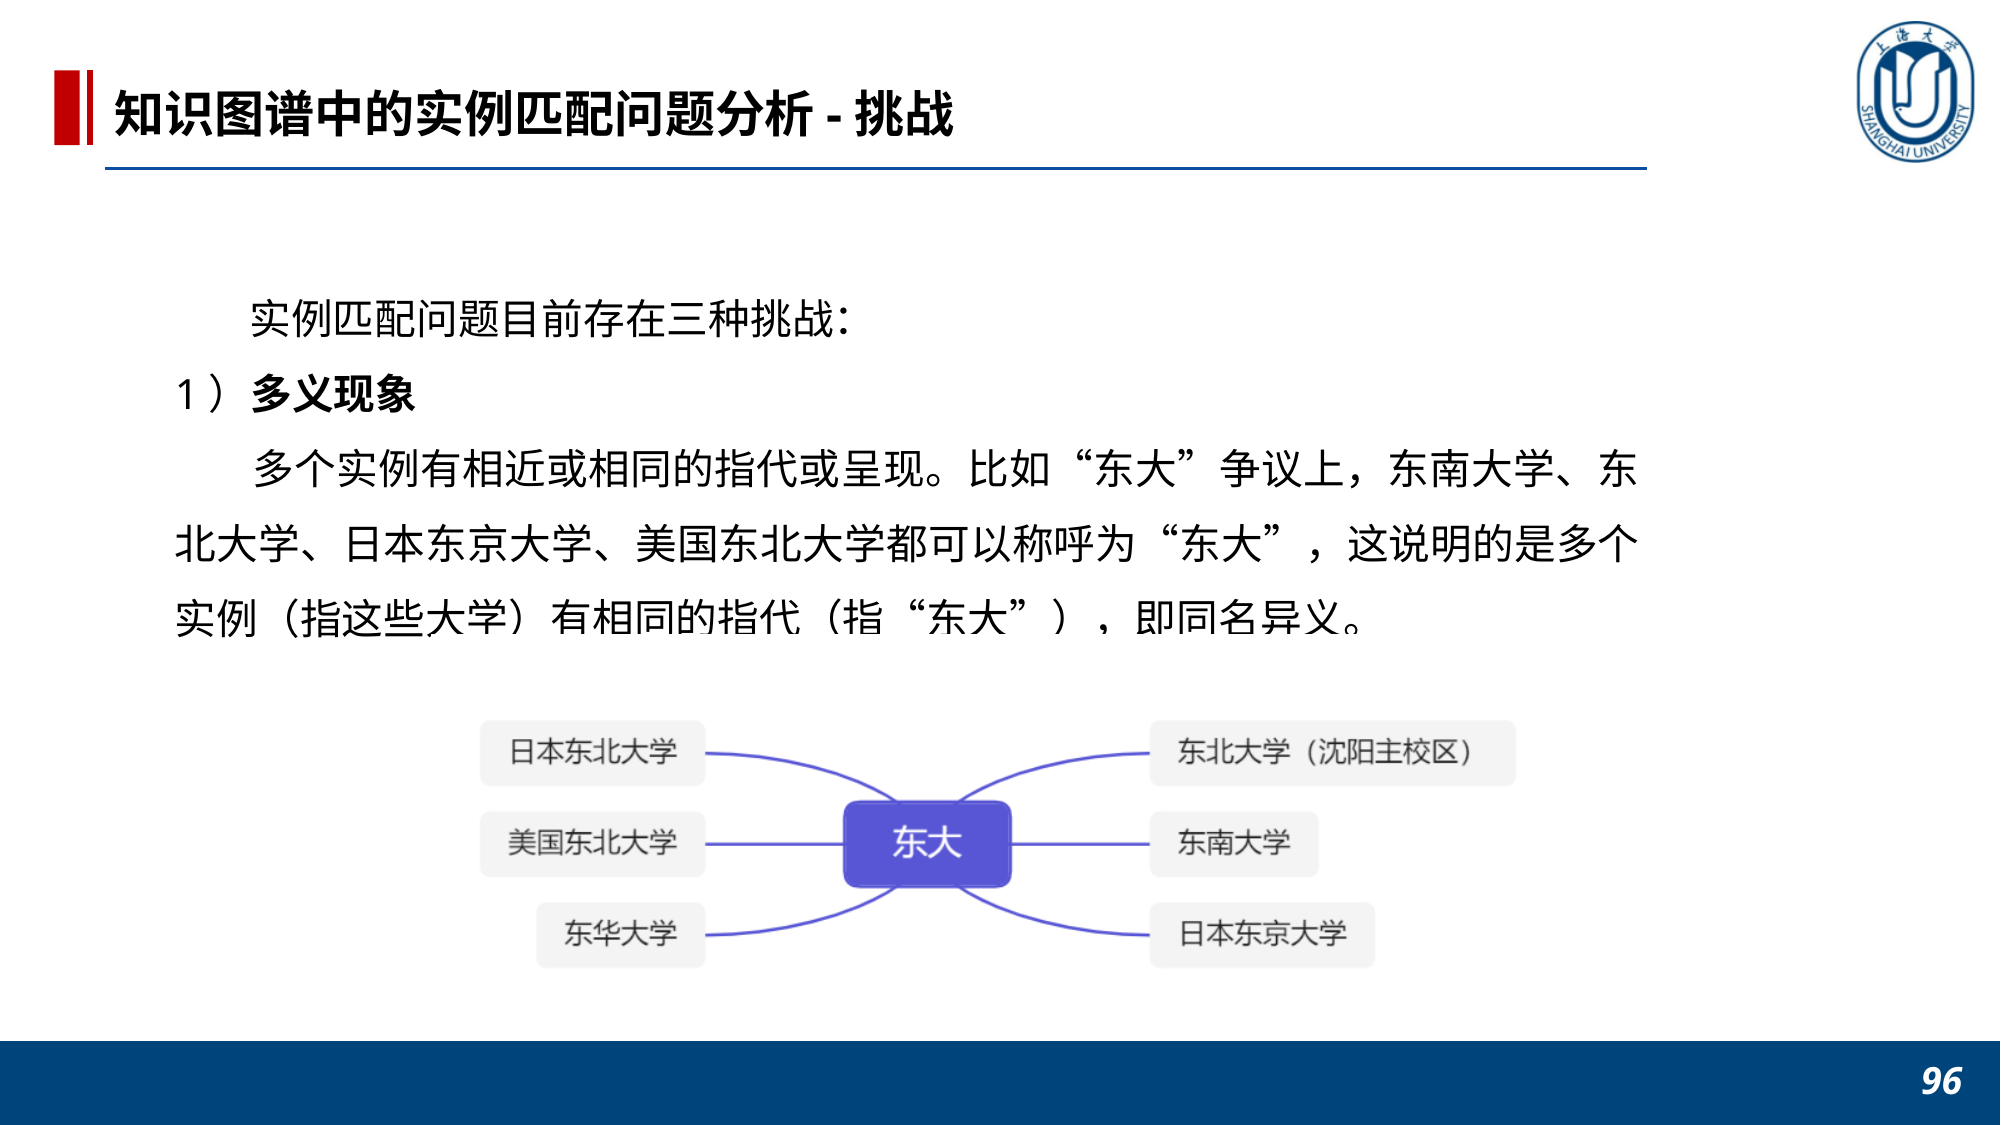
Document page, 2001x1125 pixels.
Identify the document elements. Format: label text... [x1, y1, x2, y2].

picture [431, 634, 1569, 1014]
text_box 知识图谱中的实例匹配问题分析-挑战 [100, 74, 970, 150]
picture [1855, 21, 1978, 163]
slide_number 96 [1762, 1052, 1978, 1113]
text_box 实例匹配问题目前存在三种挑战： 1）多义现象 多个实例有相近或相同的指代或呈现。比如“东大”争议上，东南大学、东北大学、日本东京大学、美国东北大学都可以称呼为“东大”，这说明的是多个实例（指这些大学）有相同的指代（指“东大”），即同名异义。 [159, 260, 1655, 651]
